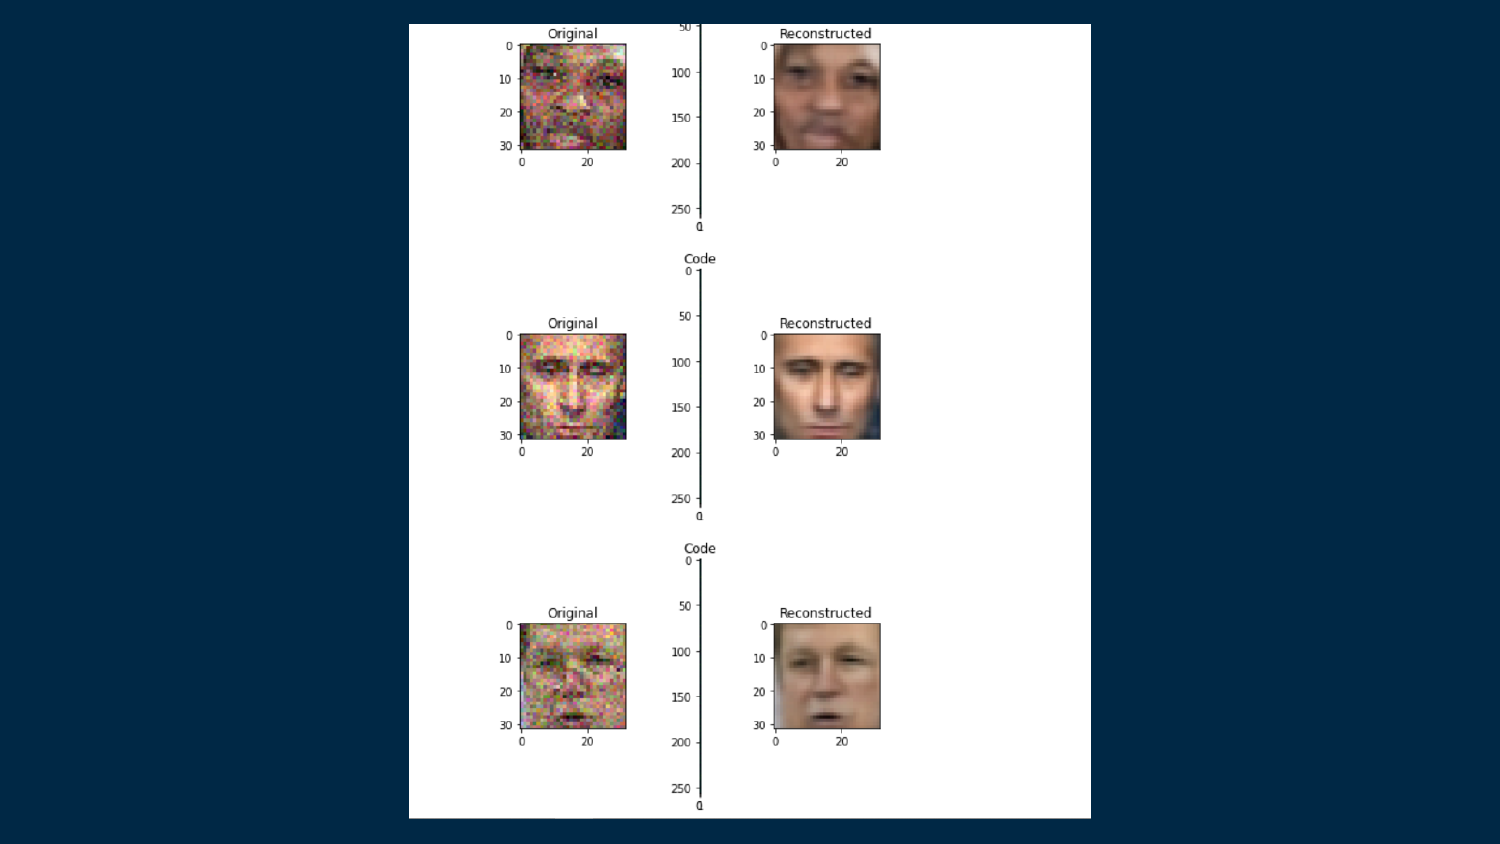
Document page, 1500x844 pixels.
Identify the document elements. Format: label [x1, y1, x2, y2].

picture [409, 24, 1091, 819]
